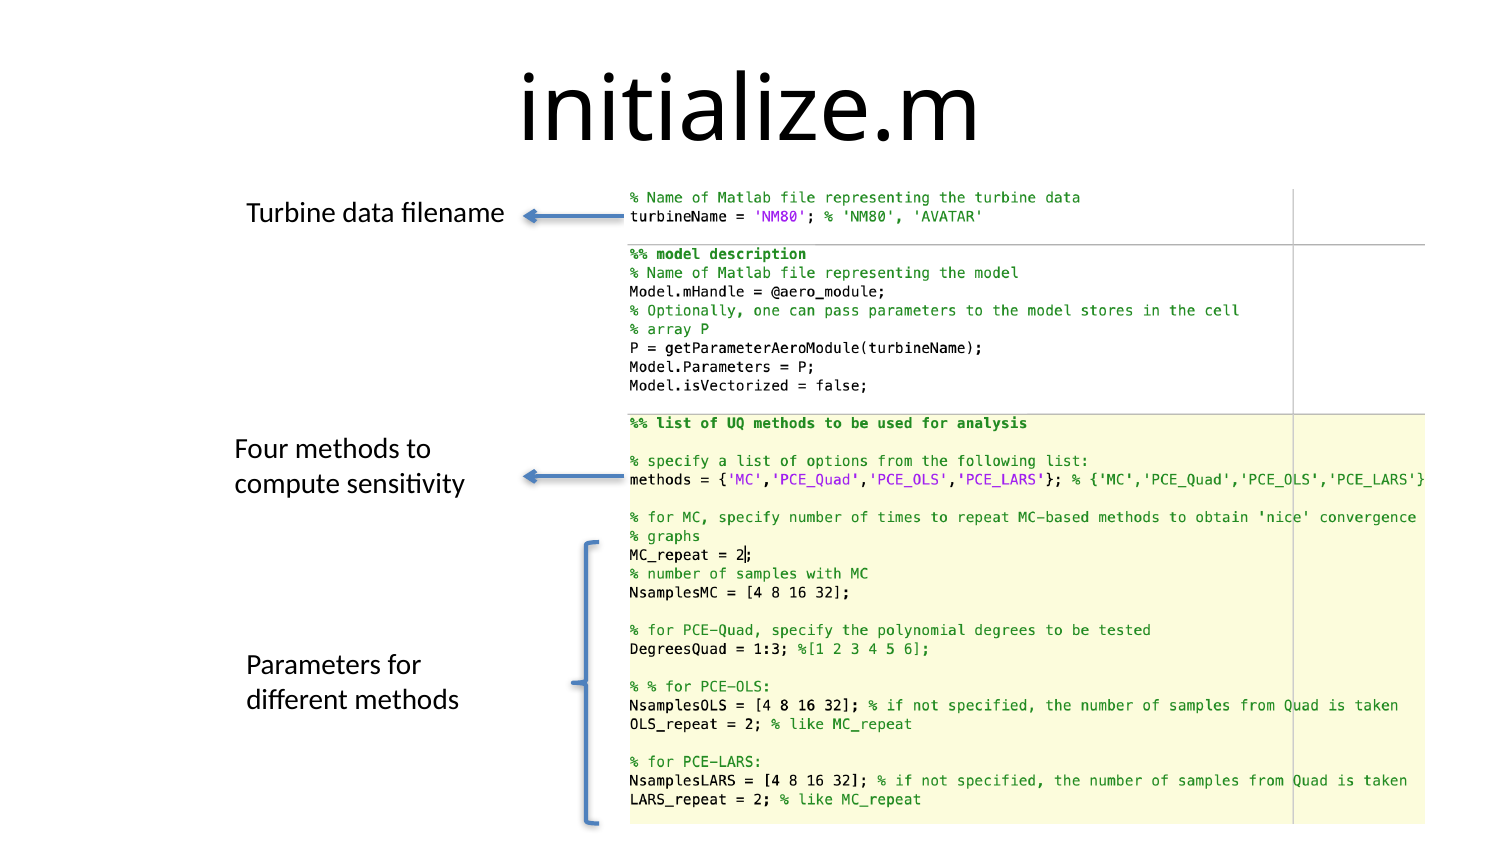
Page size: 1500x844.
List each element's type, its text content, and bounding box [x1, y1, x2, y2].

text_box Turbine data filename [231, 185, 600, 236]
picture [624, 189, 1426, 824]
text_box Four methods to compute sensitivity [219, 422, 523, 507]
title initialize.m [75, 33, 1425, 175]
text_box Parameters for different methods [231, 637, 535, 723]
text_box [570, 539, 600, 826]
